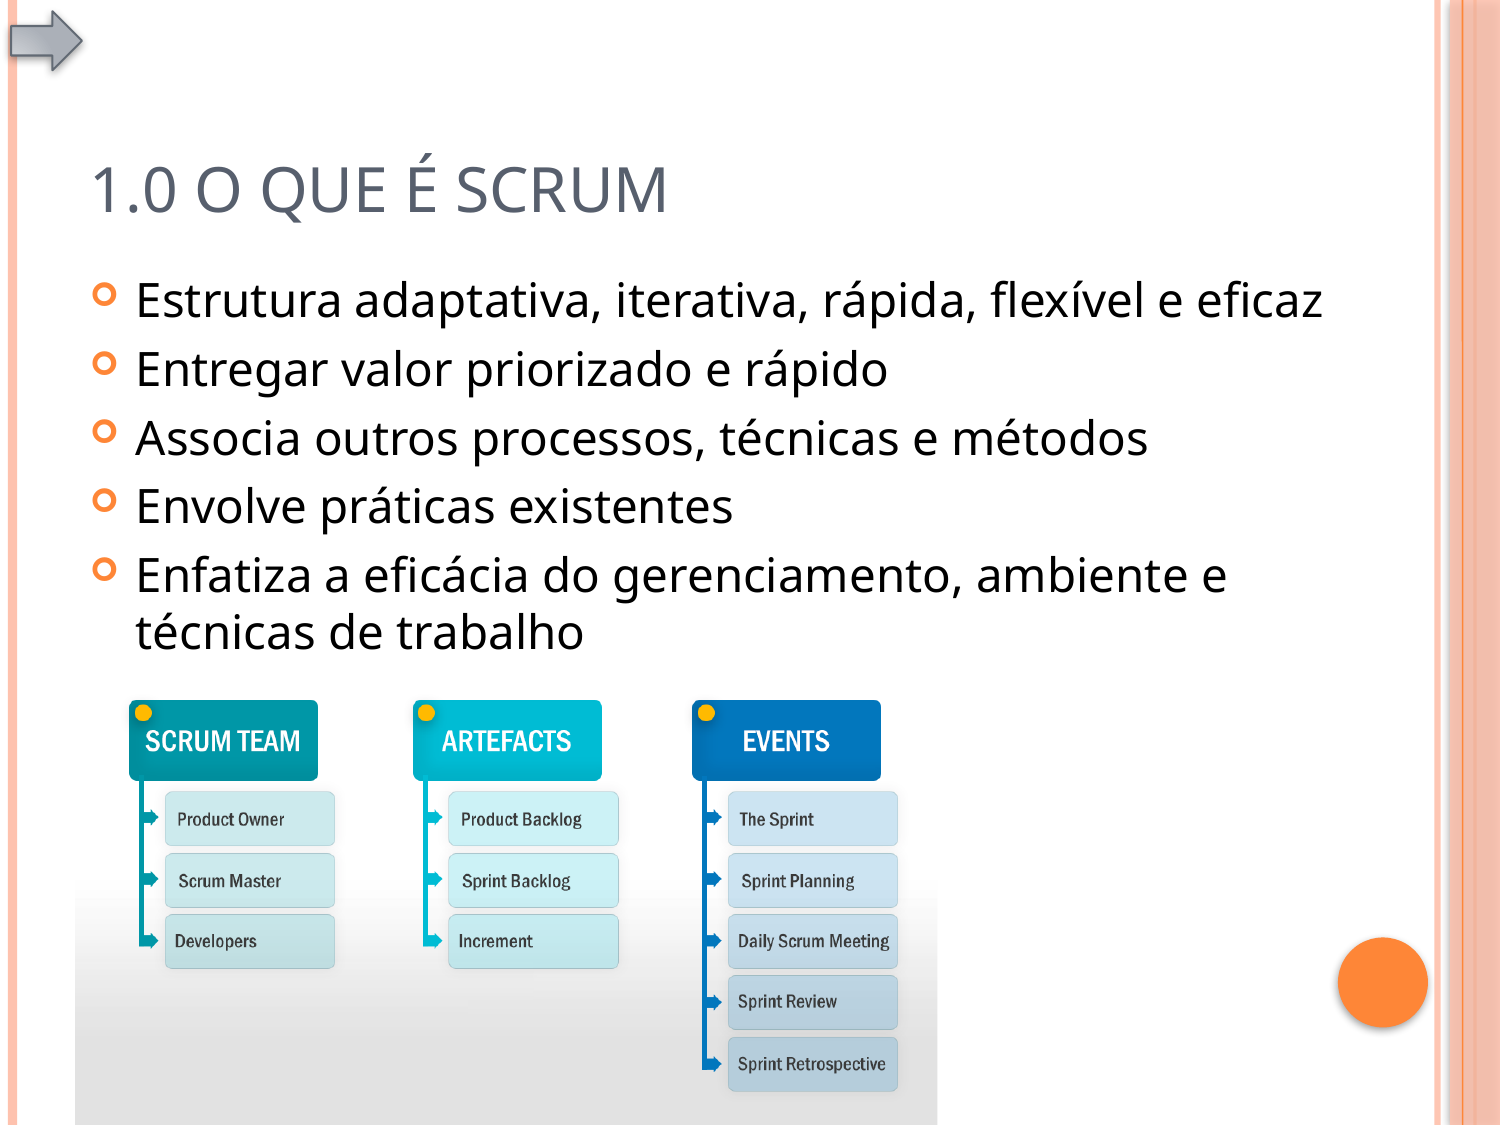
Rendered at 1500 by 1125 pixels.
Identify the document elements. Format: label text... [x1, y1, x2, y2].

list Estrutura adaptativa, iterativa, rápida, flexível e eficaz Entregar valor priorizado e rápido Associa outros processos, técnicas e métodos Envolve práticas existentes Enfatiza a eficácia do gerenciamento, ambiente e técnicas de trabalho [75, 262, 1425, 668]
title 1.0 O que é Scrum [75, 45, 1300, 233]
picture [74, 652, 938, 1125]
text_box [10, 10, 83, 72]
